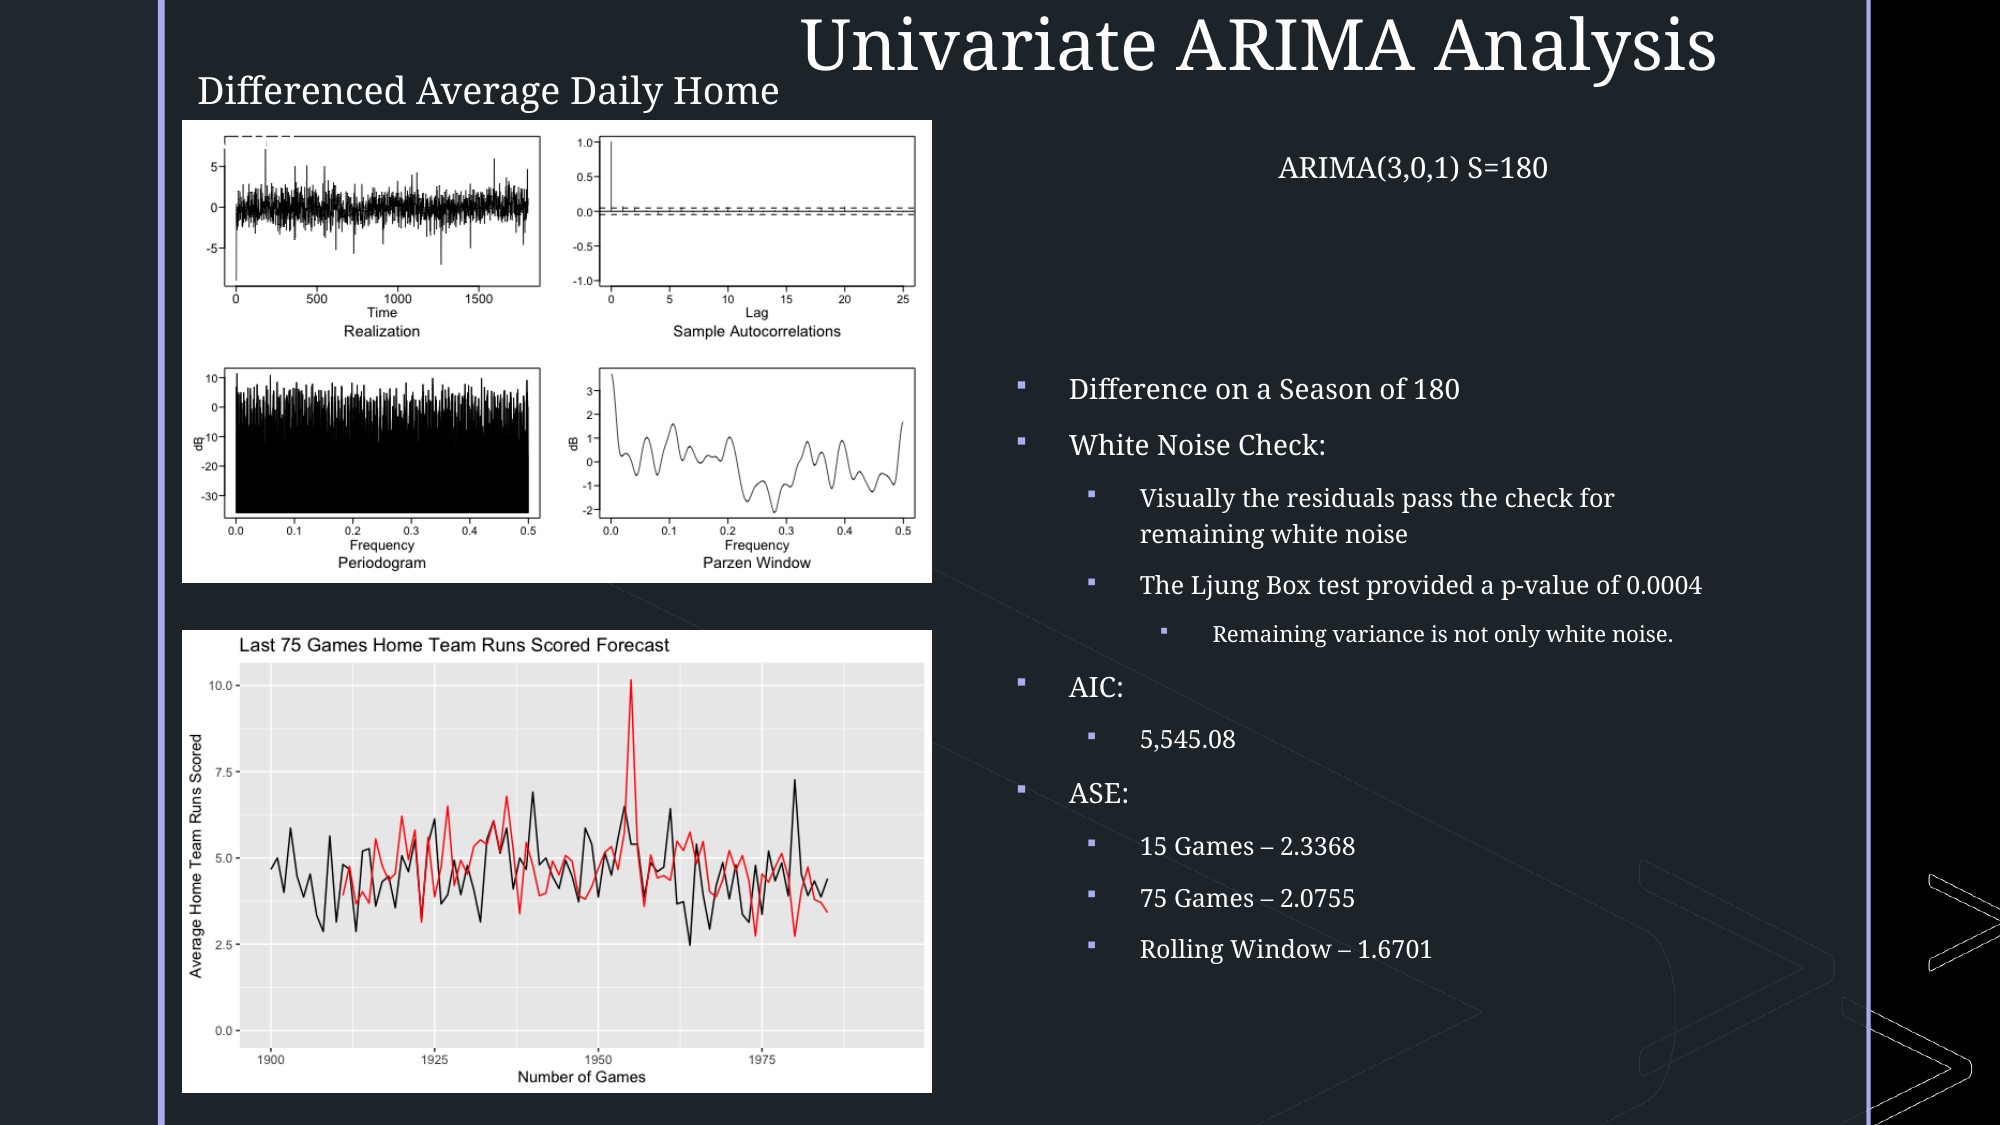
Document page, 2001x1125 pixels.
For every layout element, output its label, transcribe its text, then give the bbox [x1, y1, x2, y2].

picture [1871, 0, 2000, 1125]
text_box ARIMA(3,0,1) S=180 [1263, 142, 1810, 192]
picture [182, 120, 932, 583]
picture [182, 630, 932, 1094]
text_box Differenced Average Daily Home Score [182, 60, 801, 120]
list Difference on a Season of 180 White Noise Check: Visually the residuals pass the check for remaining white noise The Ljung Box test provided a p-value of 0.0004 Remaining variance is not only white noise. AIC: 5,545.08 ASE: 15 Games – 2.3368 75 Games – 2.0755 Rolling Window – 1.6701 [999, 336, 1734, 993]
title Univariate ARIMA Analysis [428, 2, 1734, 179]
